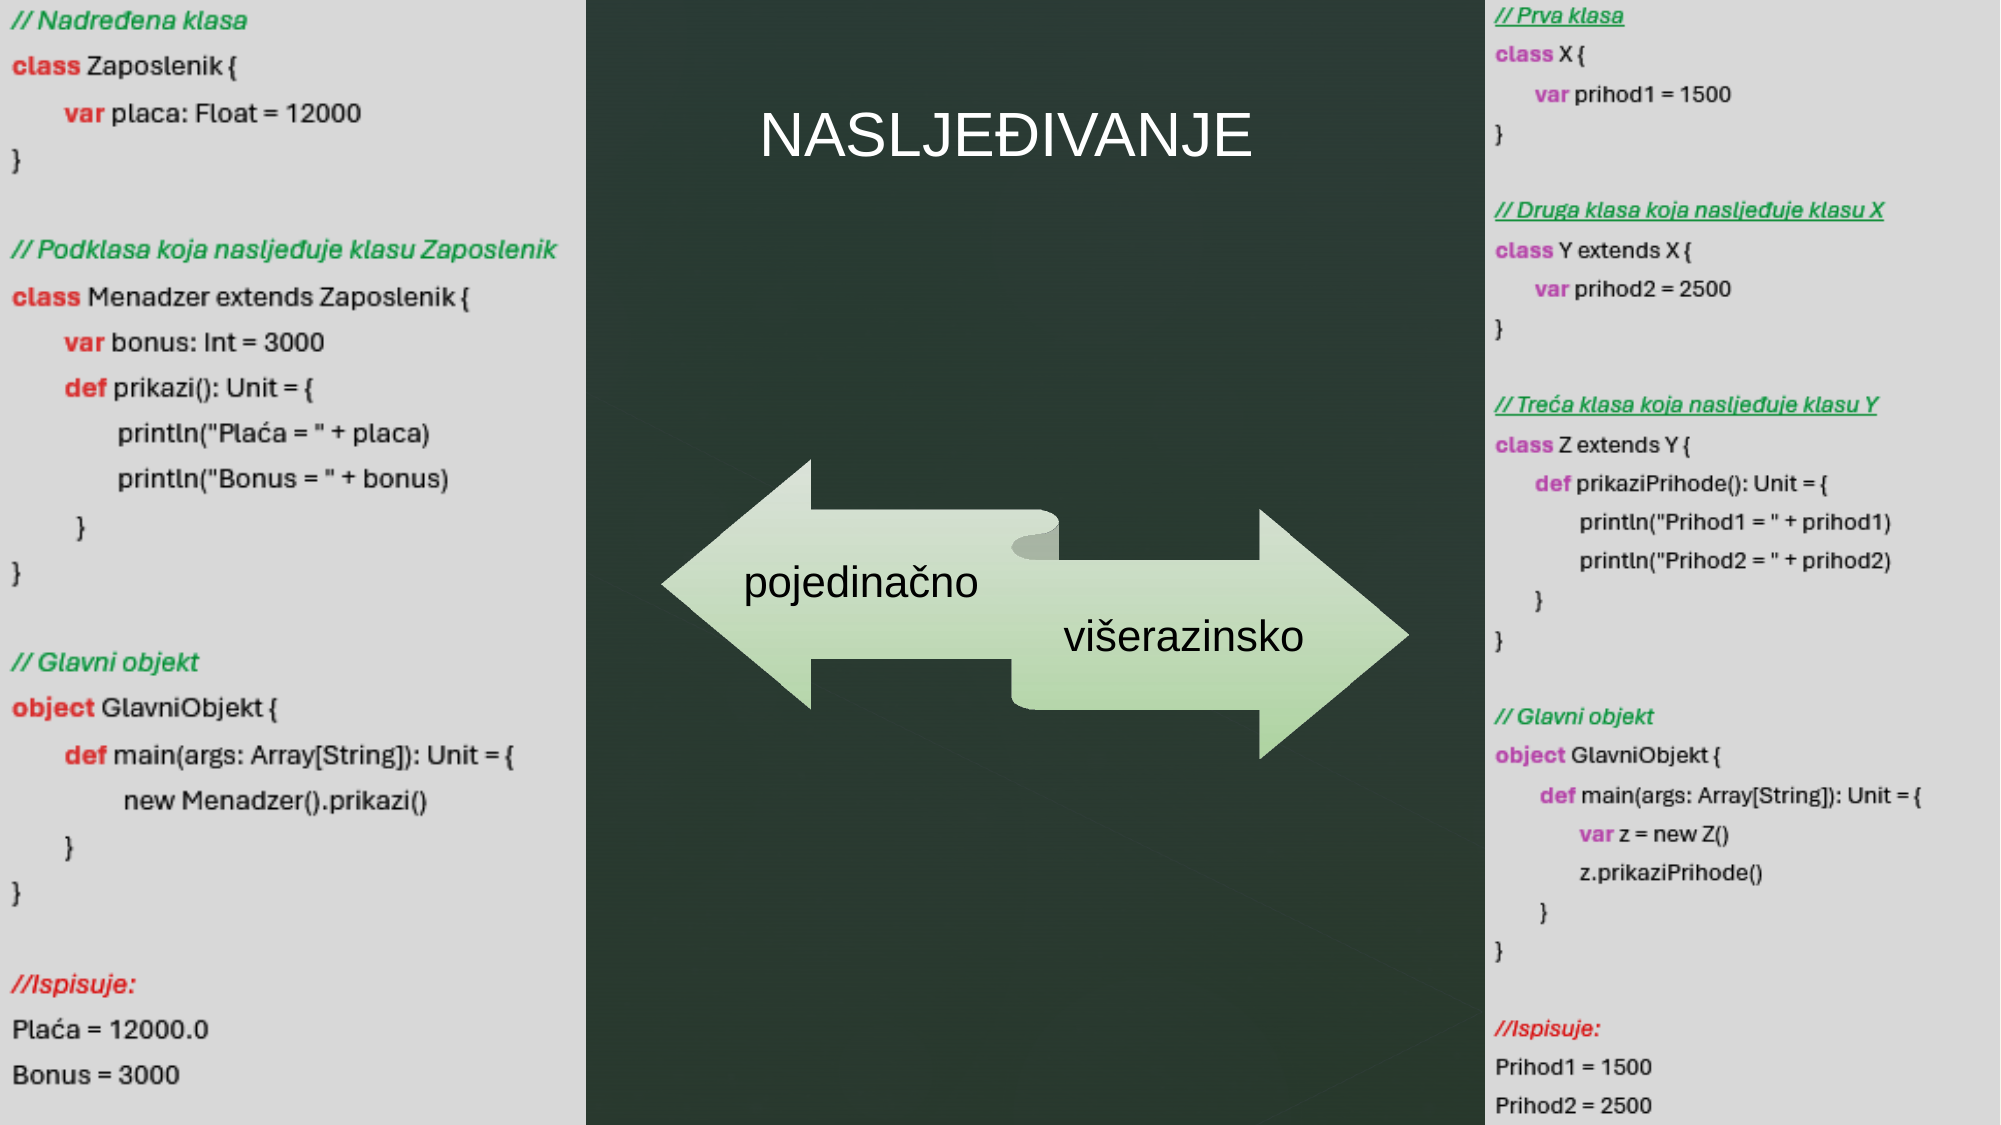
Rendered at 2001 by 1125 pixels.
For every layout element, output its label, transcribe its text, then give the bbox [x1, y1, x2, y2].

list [1484, 0, 2000, 1125]
title NASLJEĐIVANJE [744, 94, 1484, 273]
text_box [661, 365, 1410, 760]
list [0, 0, 586, 1125]
